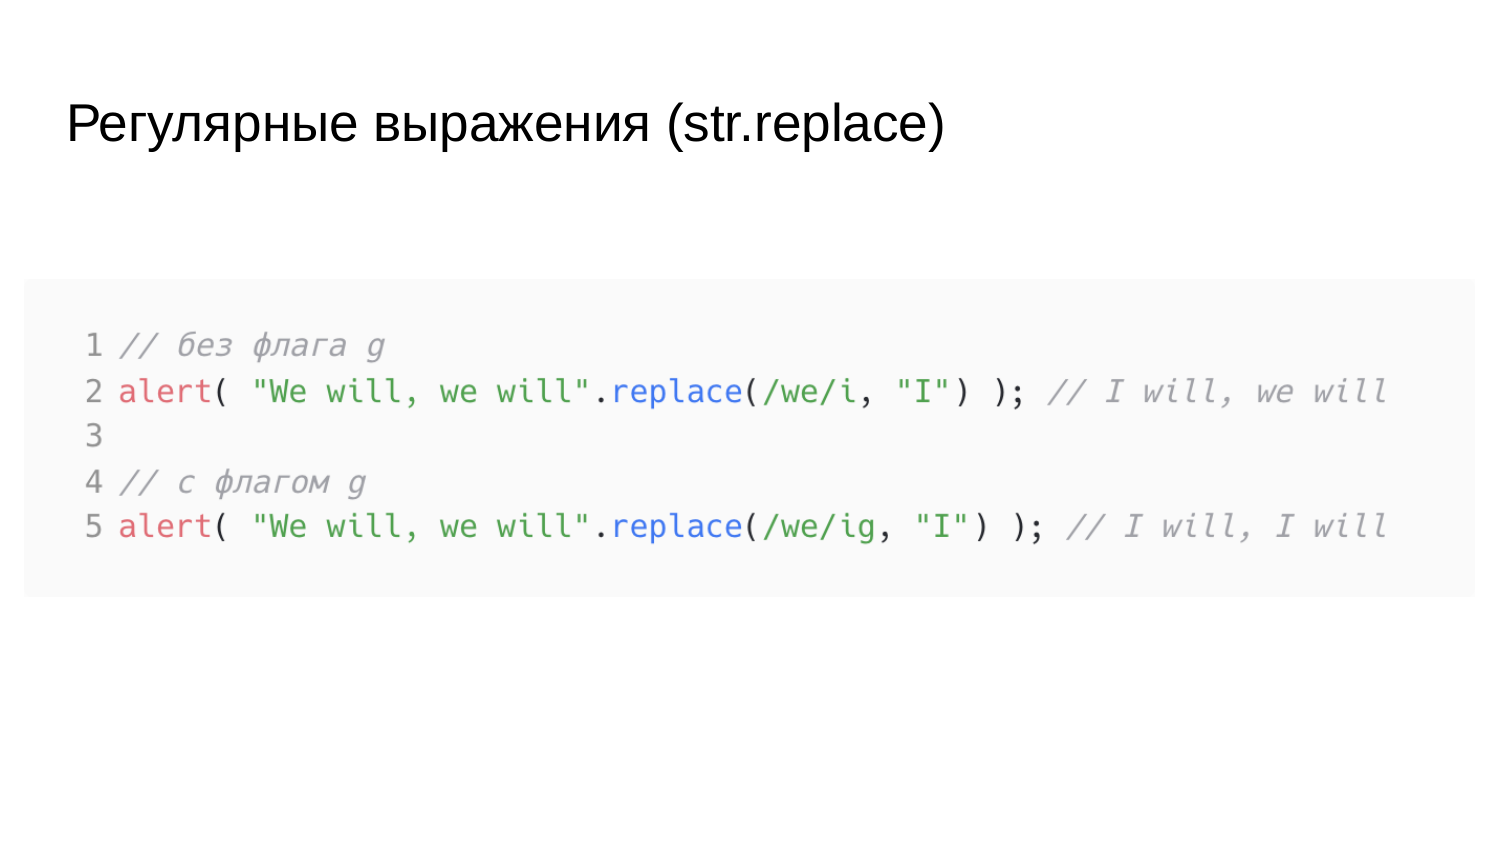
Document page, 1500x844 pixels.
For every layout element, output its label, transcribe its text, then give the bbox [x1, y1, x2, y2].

picture [24, 279, 1476, 597]
title Регулярные выражения (str.replace) [51, 72, 1449, 167]
